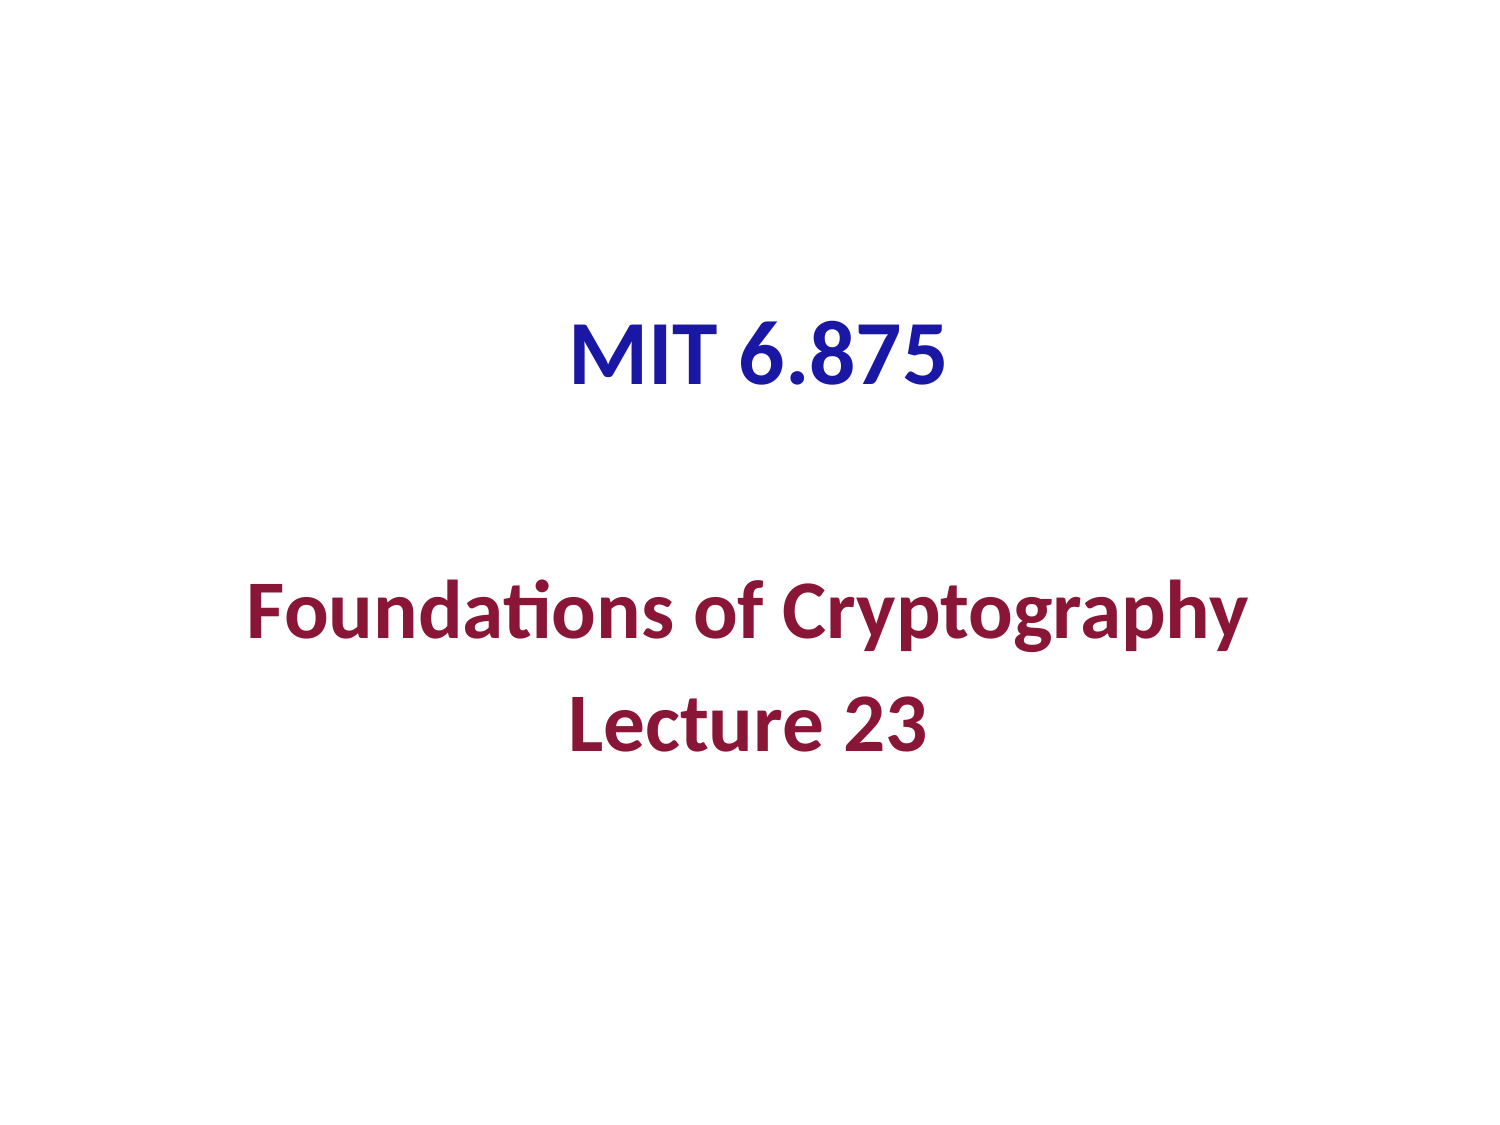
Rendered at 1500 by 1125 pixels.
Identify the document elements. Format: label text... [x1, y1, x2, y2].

text_box MIT 6.875 [65, 208, 1453, 489]
text_box Lecture 23 [223, 672, 1274, 760]
text_box Foundations of Cryptography [179, 559, 1317, 672]
